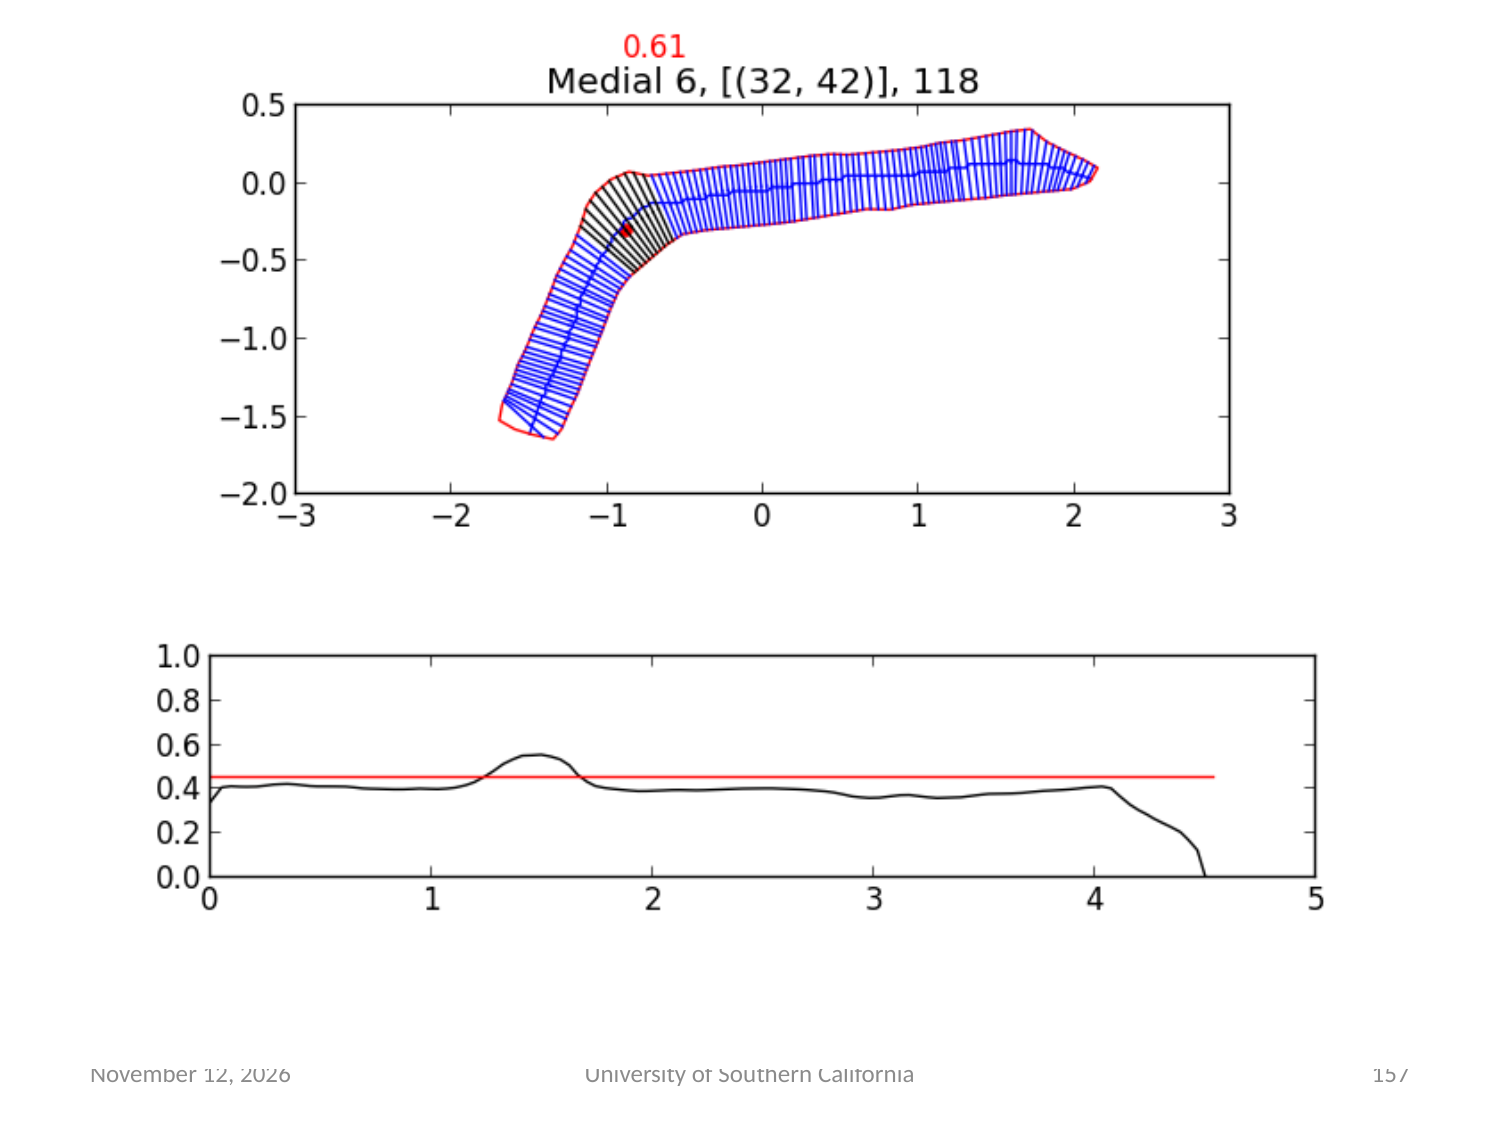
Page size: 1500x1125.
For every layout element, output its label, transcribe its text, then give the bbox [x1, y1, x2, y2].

footer University of Southern California [512, 1077, 988, 1103]
slide_number 157 [1074, 1077, 1425, 1103]
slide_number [75, 1077, 425, 1103]
picture [32, 0, 1459, 1069]
